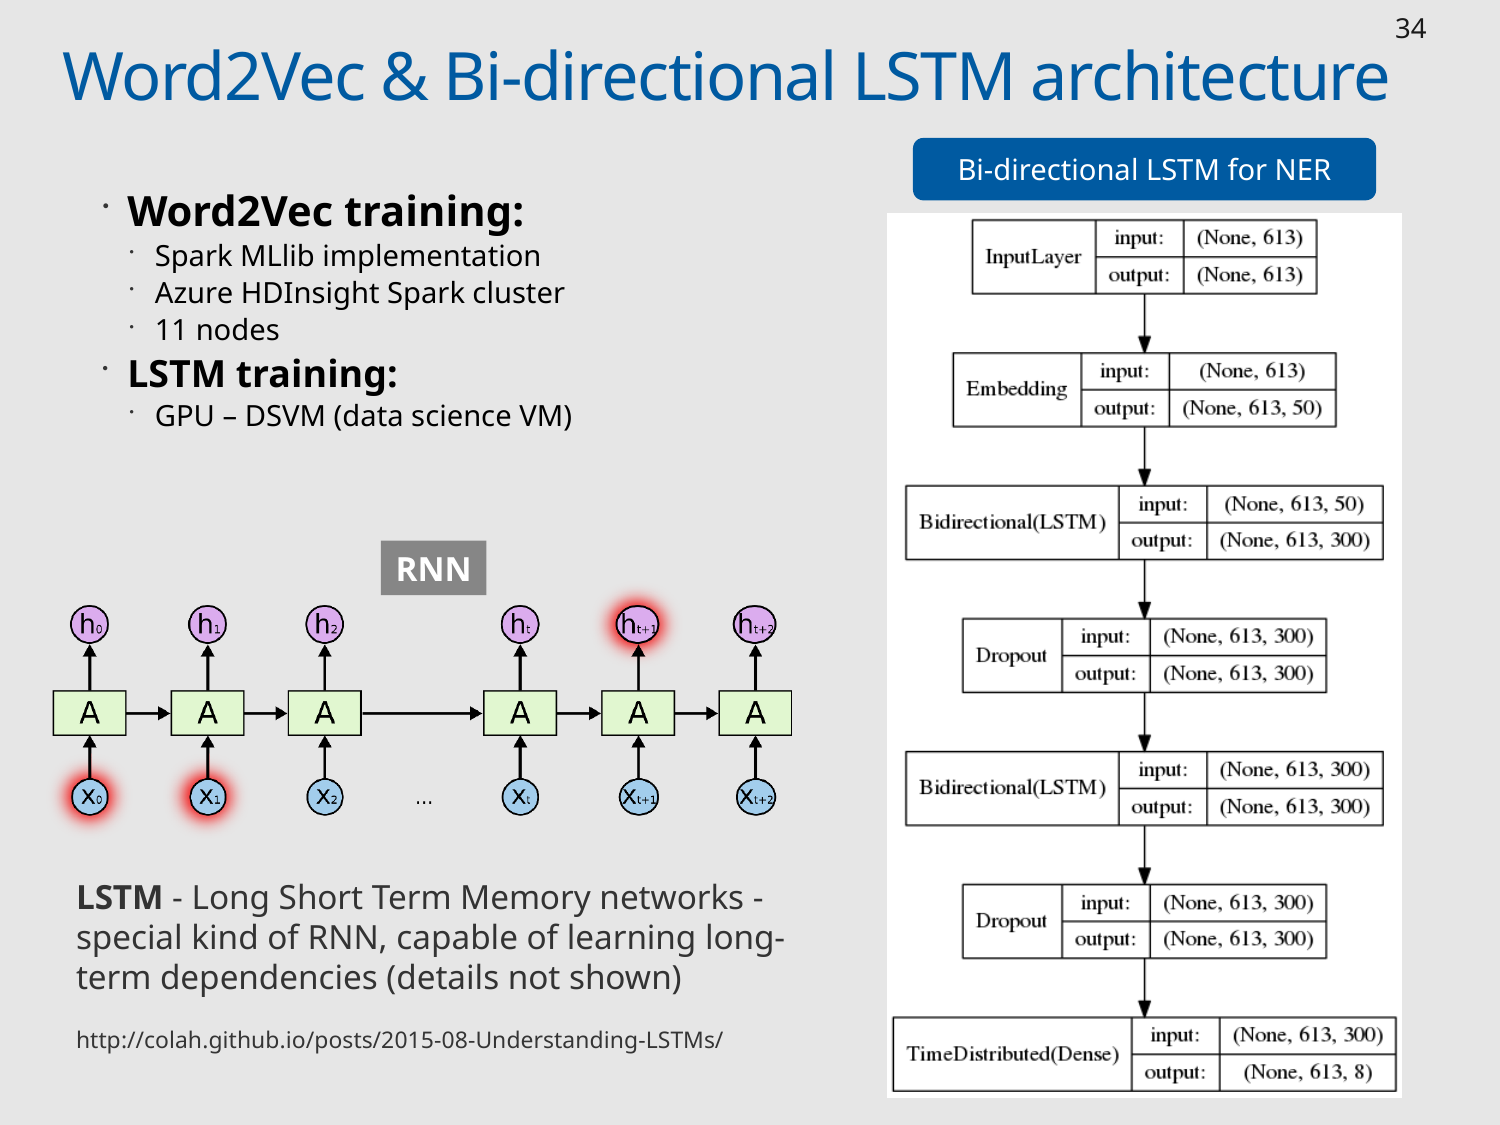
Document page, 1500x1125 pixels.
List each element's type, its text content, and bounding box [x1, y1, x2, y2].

text_box LSTM - Long Short Term Memory networks - special kind of RNN, capable of learning long-term dependencies (details not shown) [61, 868, 812, 1004]
picture [887, 213, 1402, 1098]
list Word2Vec training: Spark MLlib implementation Azure HDInsight Spark cluster 11 nodes LSTM training: GPU – DSVM (data science VM) [75, 175, 792, 468]
text_box http://colah.github.io/posts/2015-08-Understanding-LSTMs/ [61, 1018, 812, 1061]
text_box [45, 540, 792, 839]
text_box 34 [1373, 0, 1500, 63]
text_box Bi-directional LSTM for NER [912, 137, 1377, 202]
title Word2Vec & Bi-directional LSTM architecture [38, 27, 1473, 176]
